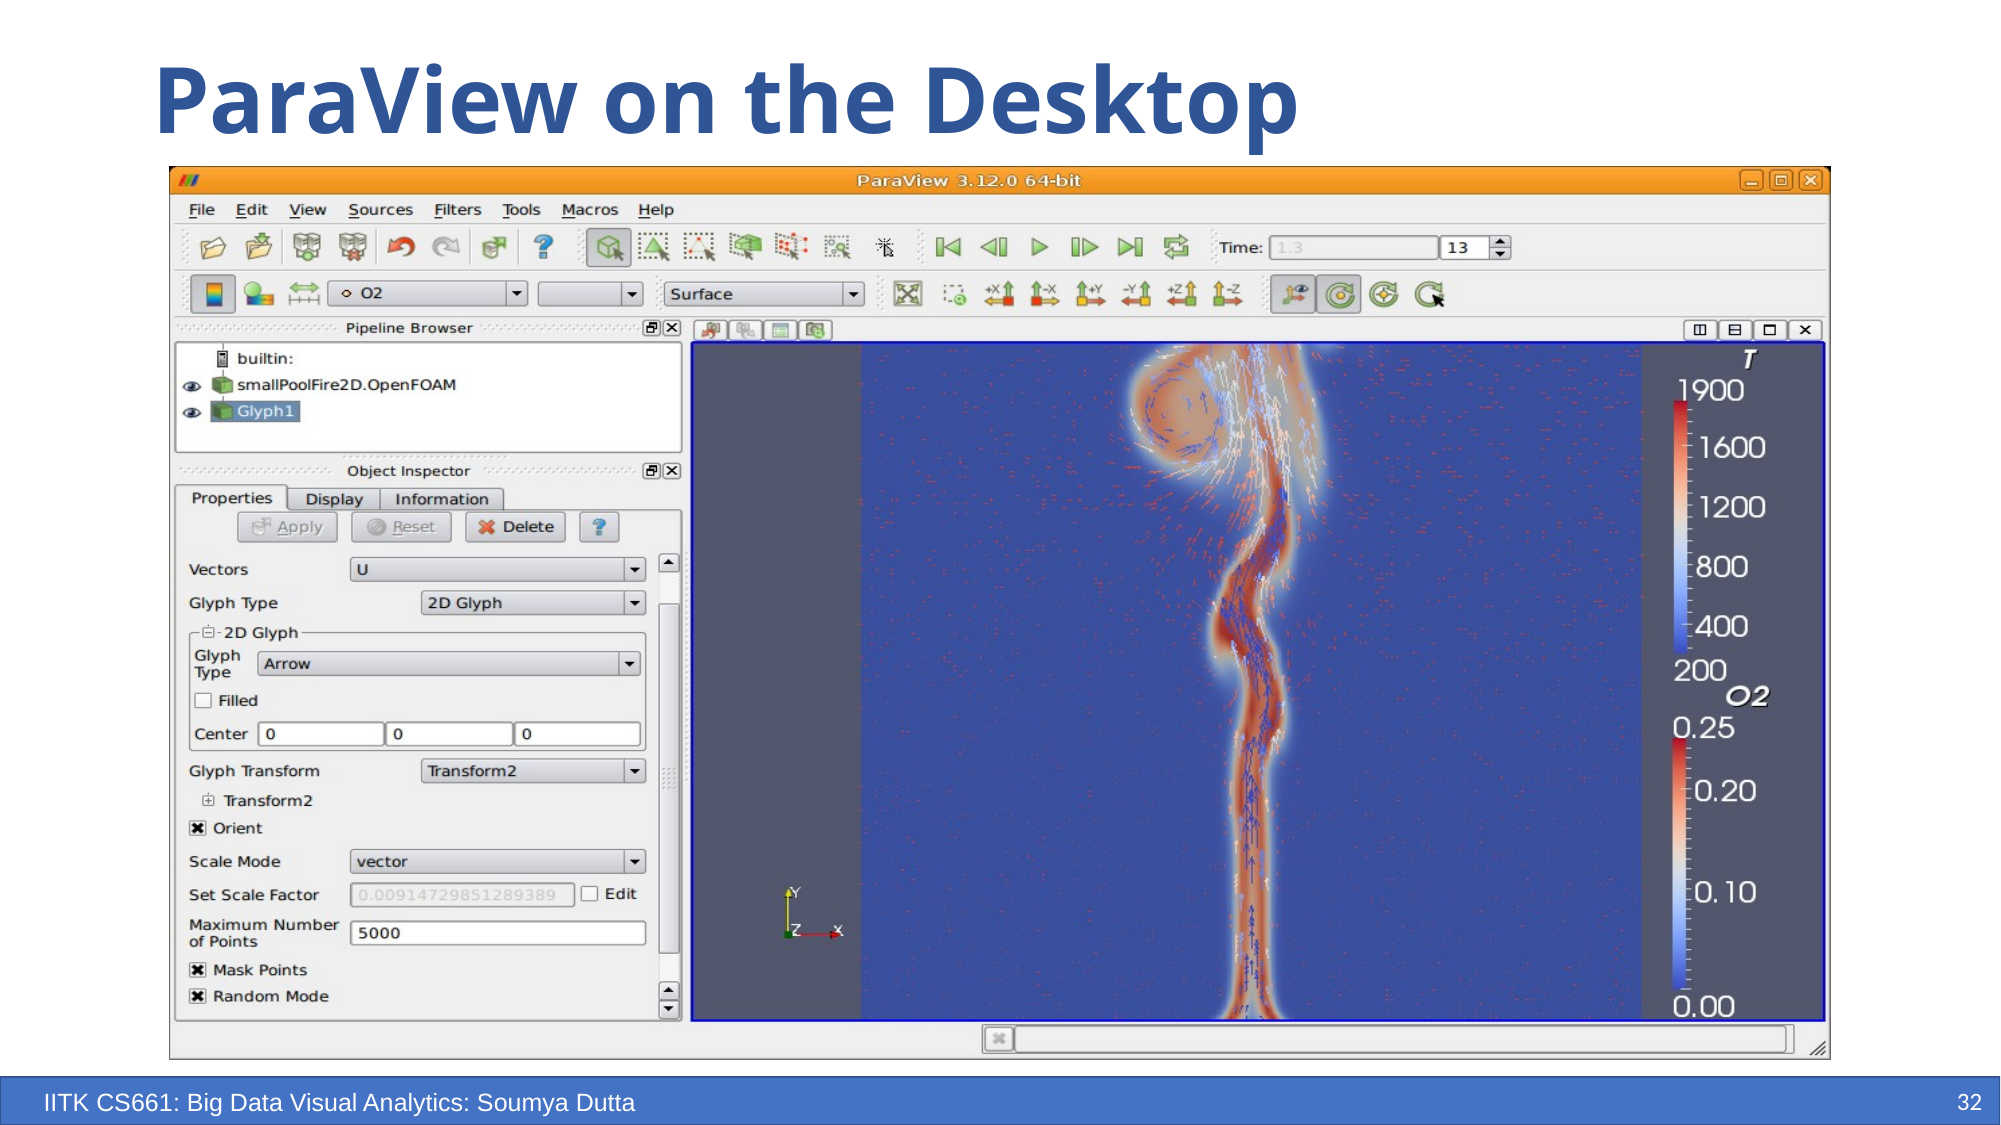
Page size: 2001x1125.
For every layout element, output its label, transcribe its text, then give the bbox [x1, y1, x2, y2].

title ParaView on the Desktop [137, 35, 1863, 173]
picture [169, 166, 1831, 1060]
